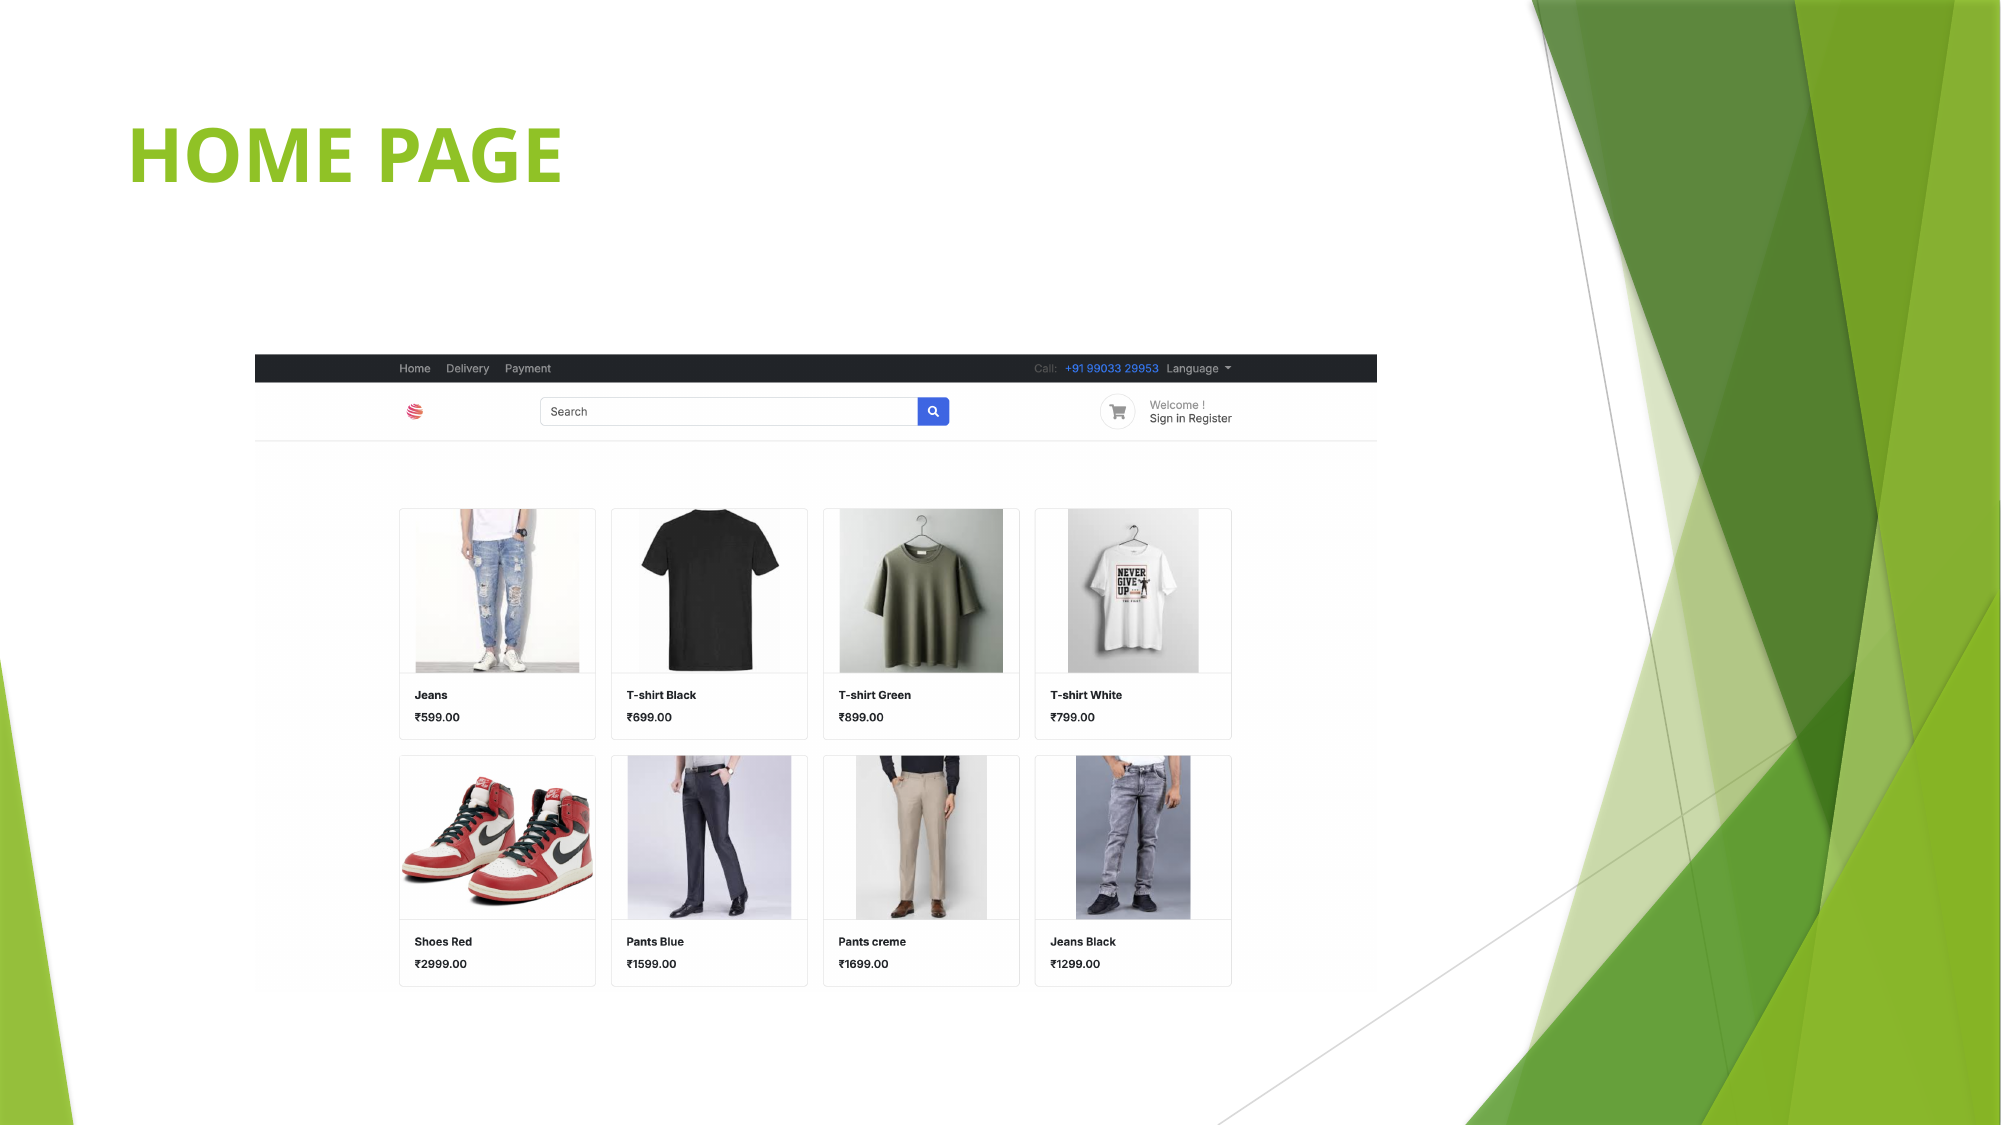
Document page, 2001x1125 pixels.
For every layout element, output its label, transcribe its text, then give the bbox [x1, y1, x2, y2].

title HOME PAGE [111, 99, 1522, 317]
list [255, 353, 1378, 992]
